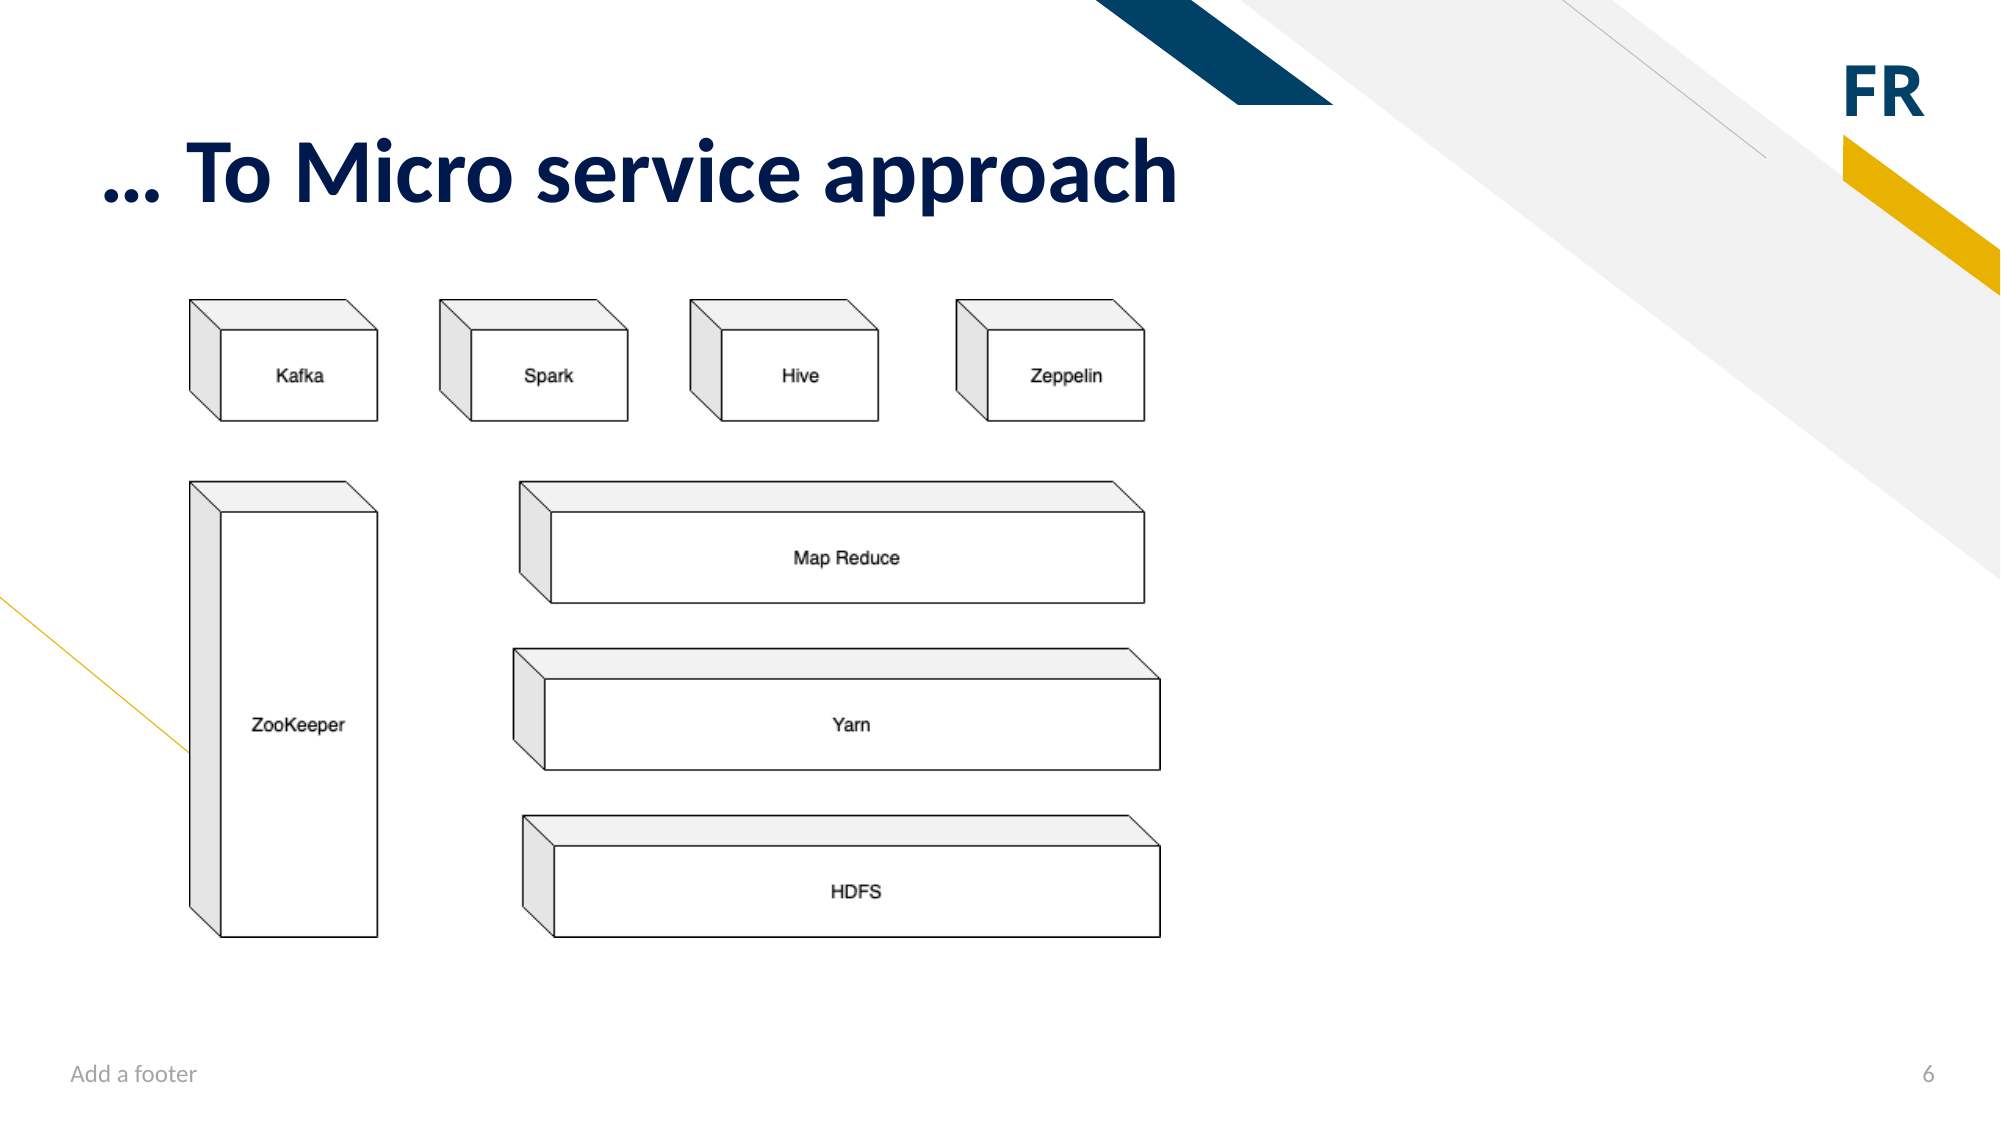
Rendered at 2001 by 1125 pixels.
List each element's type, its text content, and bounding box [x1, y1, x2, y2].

title … To Micro service approach [85, 34, 1453, 223]
slide_number 6 [1828, 1042, 1950, 1103]
footer Add a footer [55, 1042, 731, 1103]
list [188, 299, 1161, 938]
